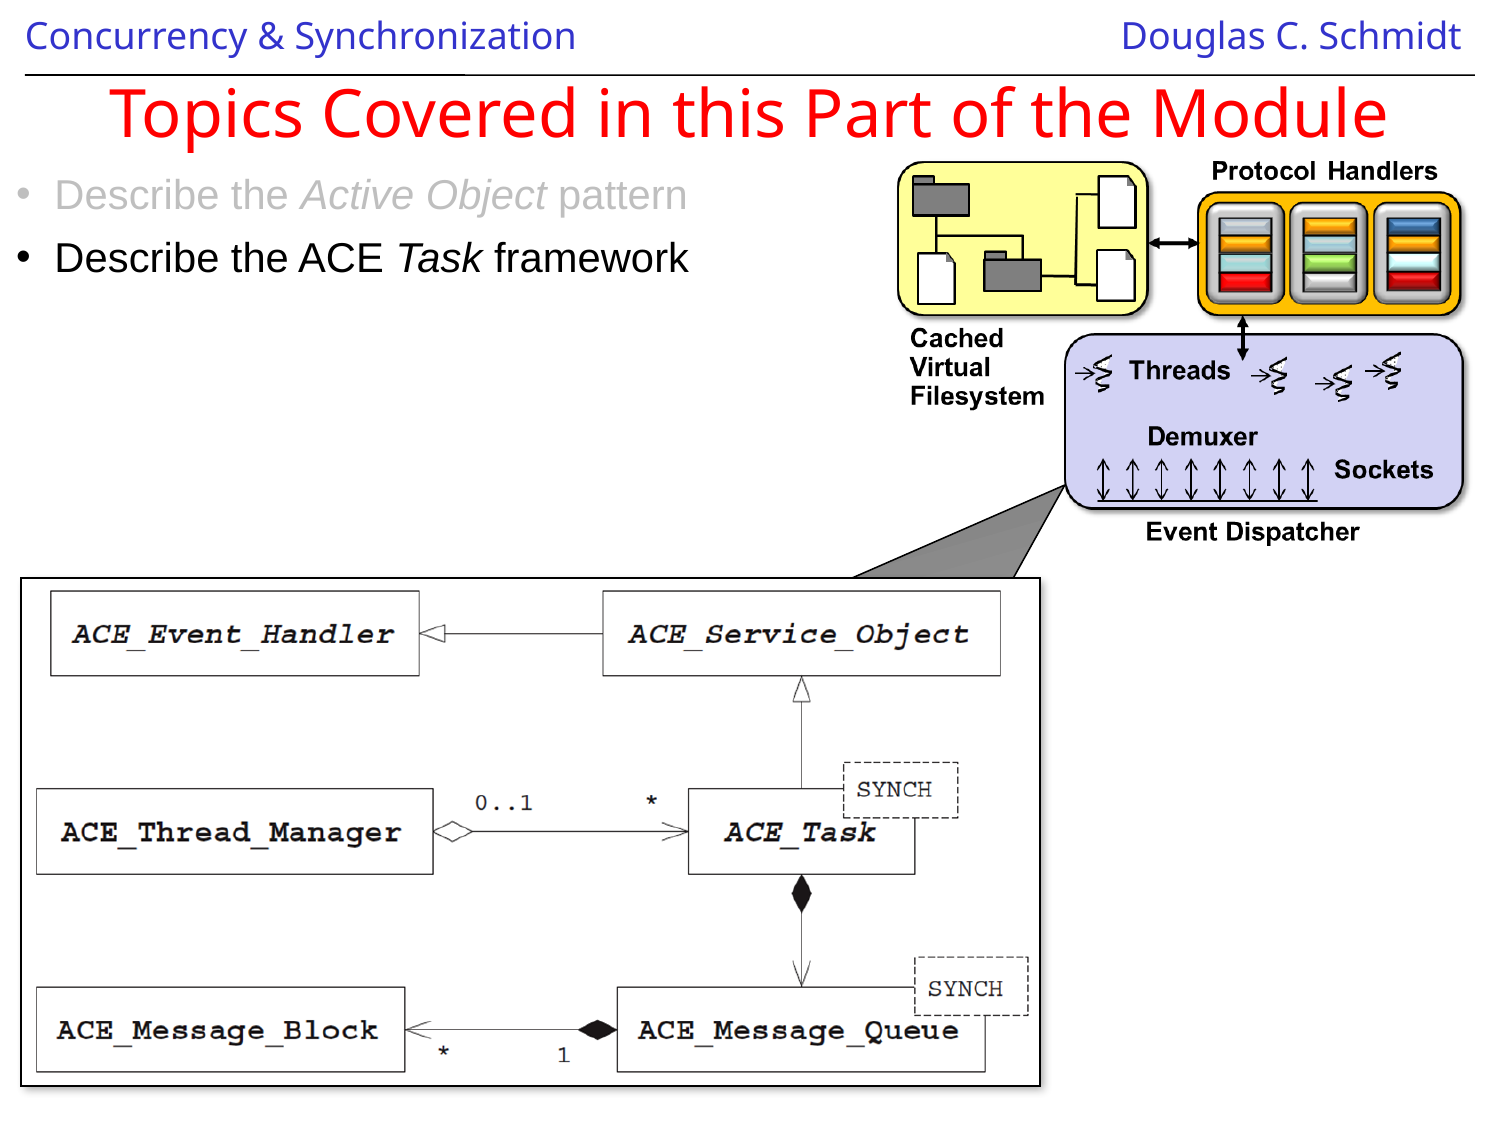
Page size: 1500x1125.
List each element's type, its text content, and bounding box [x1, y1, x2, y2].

text_box [0, 1042, 1500, 1125]
text_box Describe the Active Object pattern Describe the ACE Task framework [1, 160, 888, 289]
picture [893, 145, 1475, 563]
text_box [858, 562, 1018, 575]
title Topics Covered in this Part of the Module [24, 79, 1476, 143]
picture [21, 578, 1040, 1086]
